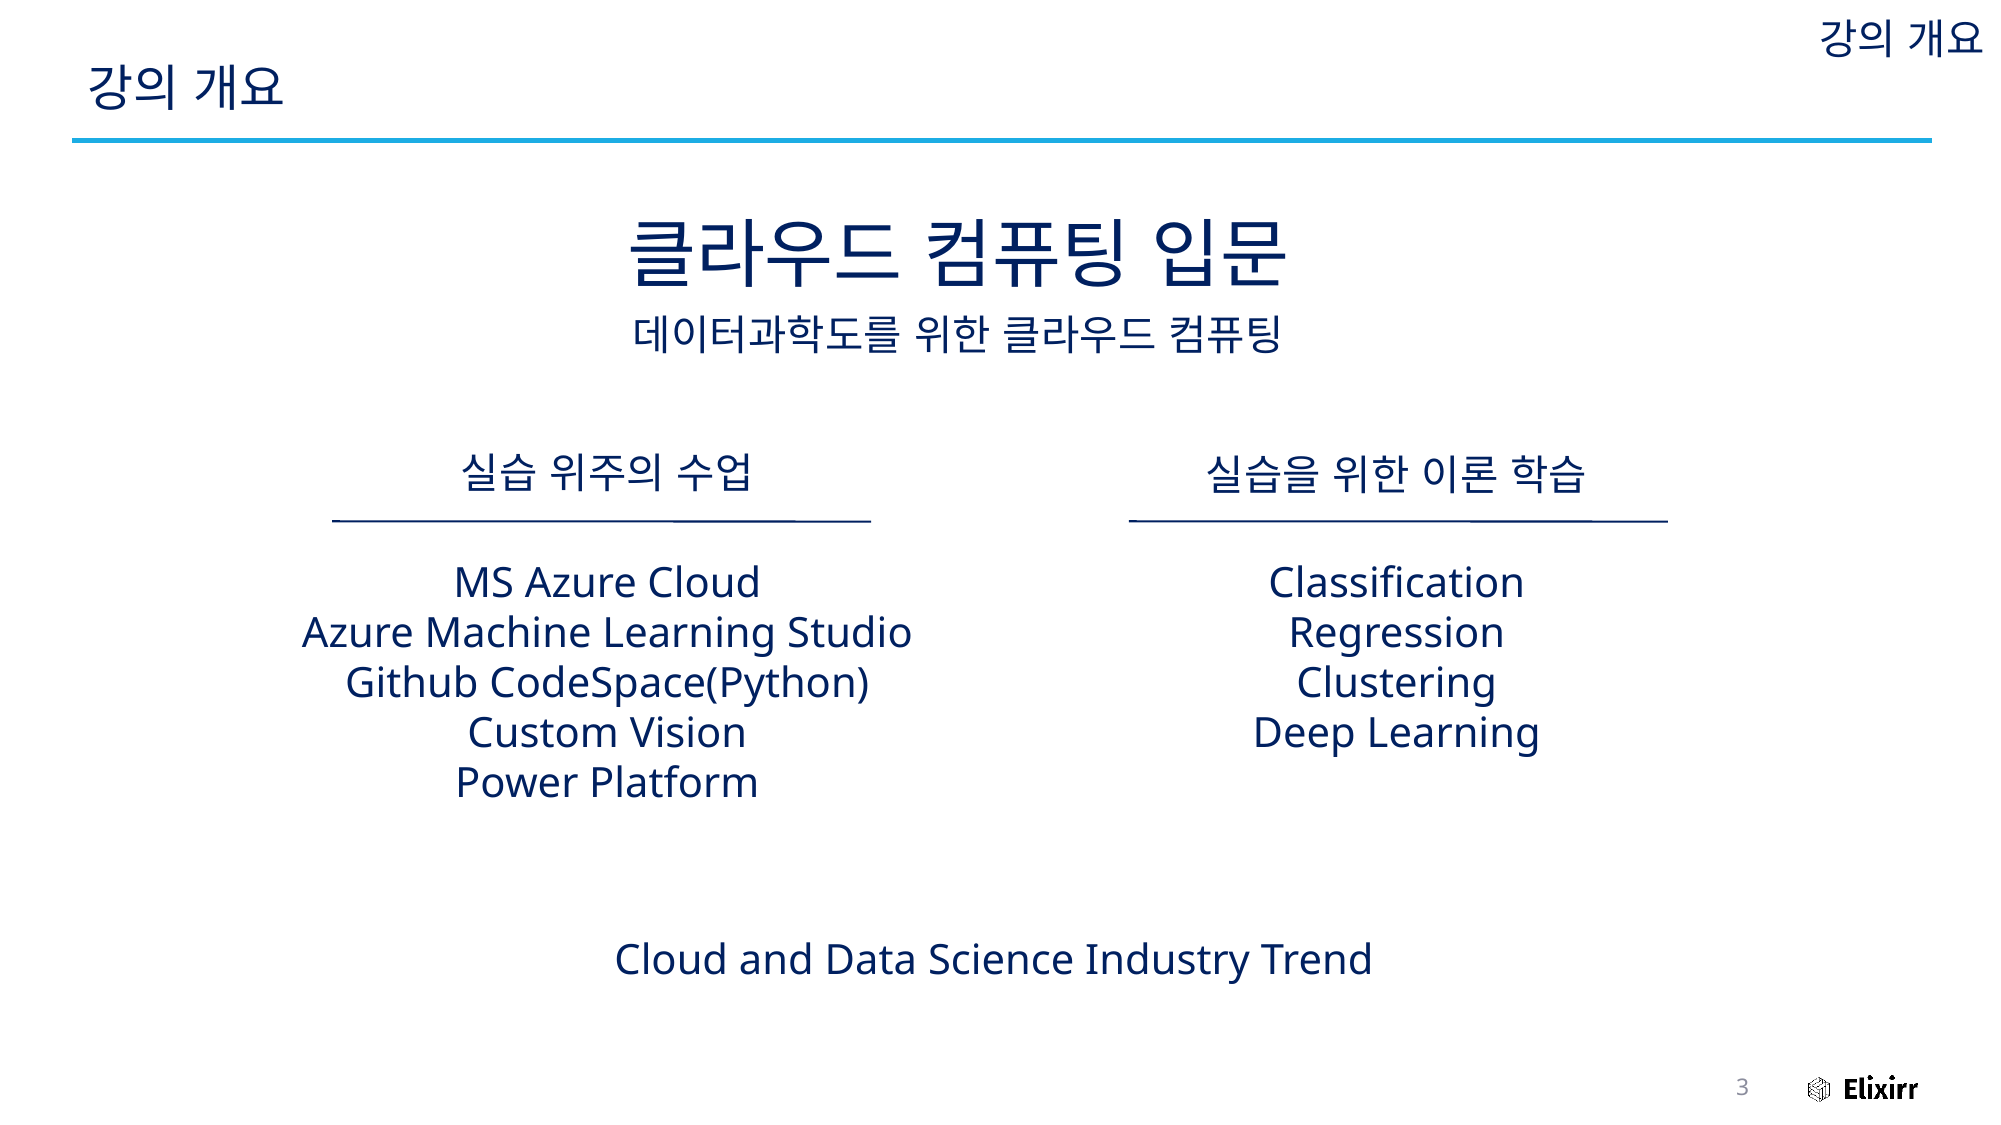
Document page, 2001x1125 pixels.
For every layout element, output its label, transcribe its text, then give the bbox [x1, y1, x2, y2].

text_box 데이터과학도를 위한 클라우드 컴퓨팅 [613, 300, 1304, 366]
text_box 강의 개요 [1389, 5, 2000, 71]
text_box 실습 위주의 수업 [367, 439, 848, 505]
text_box 실습을 위한 이론 학습 [1156, 441, 1637, 506]
text_box MS Azure Cloud Azure Machine Learning Studio Github CodeSpace(Python) Custom Vision Power Platform [367, 548, 848, 614]
slide_number 3 [1695, 1058, 1790, 1119]
text_box Classification Regression Clustering Deep Learning [1156, 548, 1637, 614]
title 강의 개요 [72, 43, 1933, 138]
text_box 클라우드 컴퓨팅 입문 [613, 218, 1304, 284]
picture [1808, 1075, 1918, 1102]
text_box Cloud and Data Science Industry Trend [589, 925, 1399, 991]
